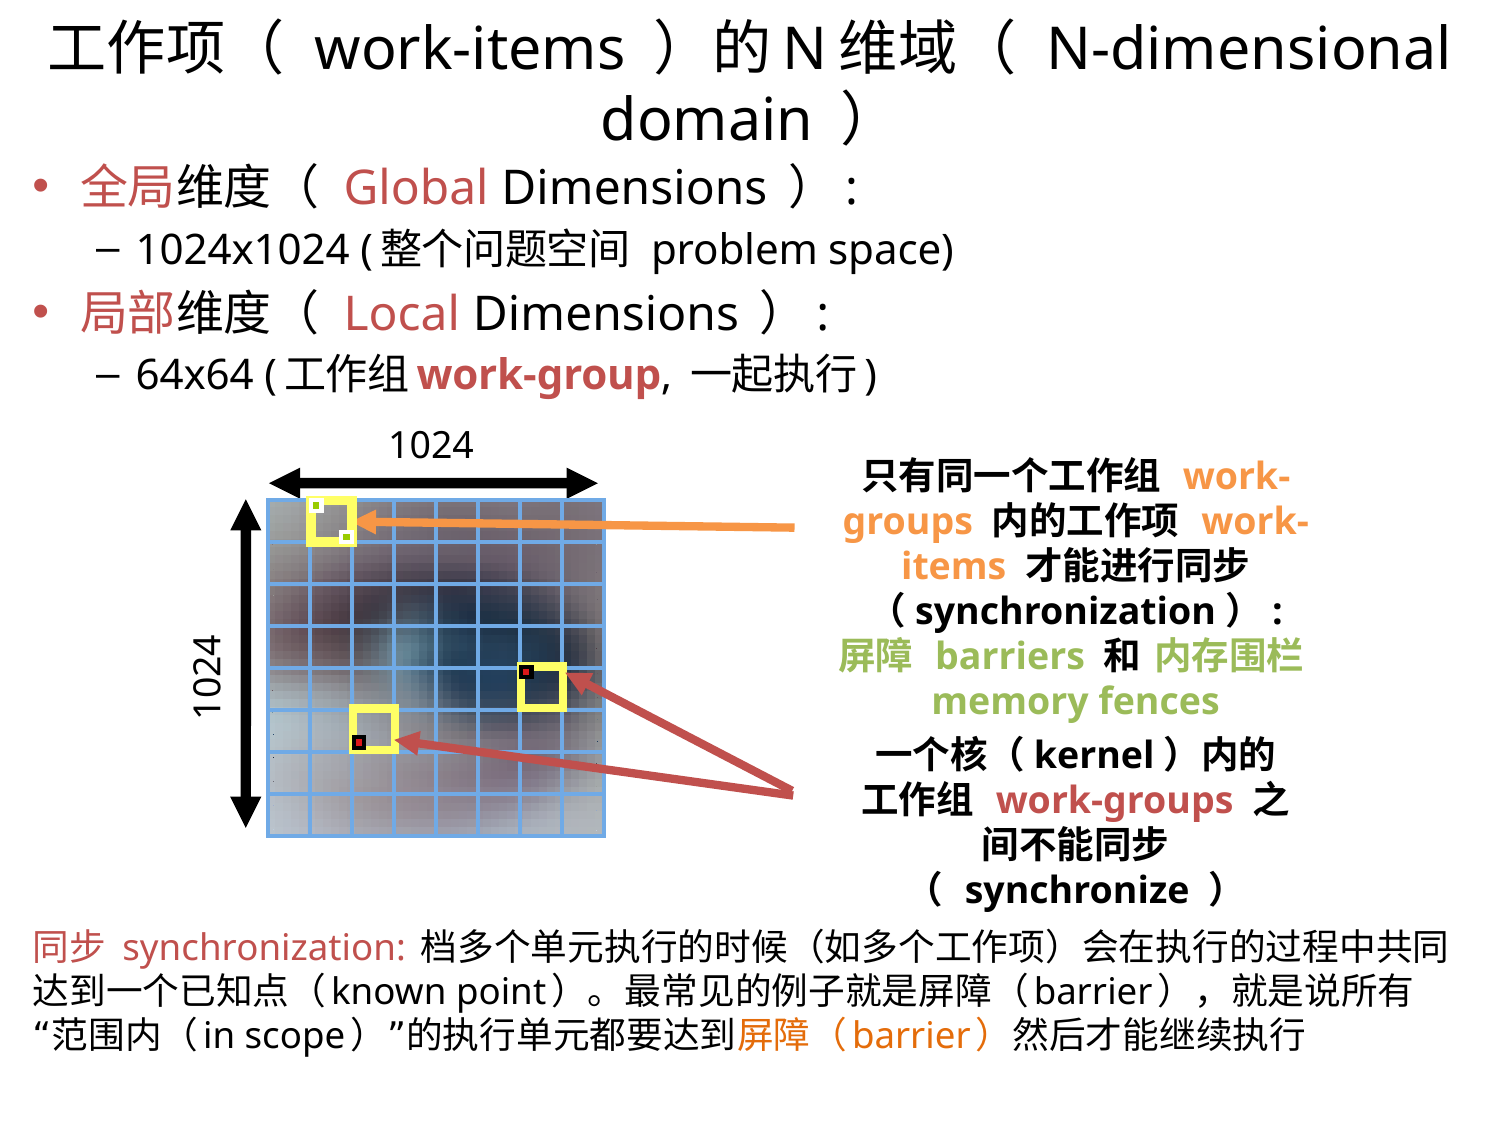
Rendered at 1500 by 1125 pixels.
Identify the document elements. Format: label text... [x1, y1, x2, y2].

text_box 同步 synchronization: 档多个单元执行的时候（如多个工作项）会在执行的过程中共同达到一个已知点（known point）。最常见的例子就是屏障（barrier），就是说所有“范围内（in scope）”的执行单元都要达到屏障（barrier）然后才能继续执行 [17, 916, 1471, 1094]
picture [267, 499, 352, 541]
text_box 1024 [382, 420, 484, 466]
text_box [268, 476, 598, 490]
text_box 一个核（kernel）内的工作组 work-groups 之间不能同步（ synchronize ） [853, 731, 1292, 881]
text_box 只有同一个工作组 work-groups 内的工作项 work-items 才能进行同步（synchronization）: 屏障 barriers 和 内存围栏memory fences [793, 452, 1353, 753]
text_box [352, 499, 605, 541]
text_box [239, 499, 253, 828]
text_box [267, 541, 605, 837]
text_box 全局维度（ Global Dimensions ）: 1024x1024 (整个问题空间 problem space) 局部维度（ Local Dimensions ）: 64x64 (工作组work-group, 一起执行) [17, 148, 1471, 409]
text_box 工作项（ work-items ）的N维域（ N-dimensional domain ） [0, 2, 1500, 161]
text_box 1024 [183, 625, 228, 727]
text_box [353, 666, 532, 748]
